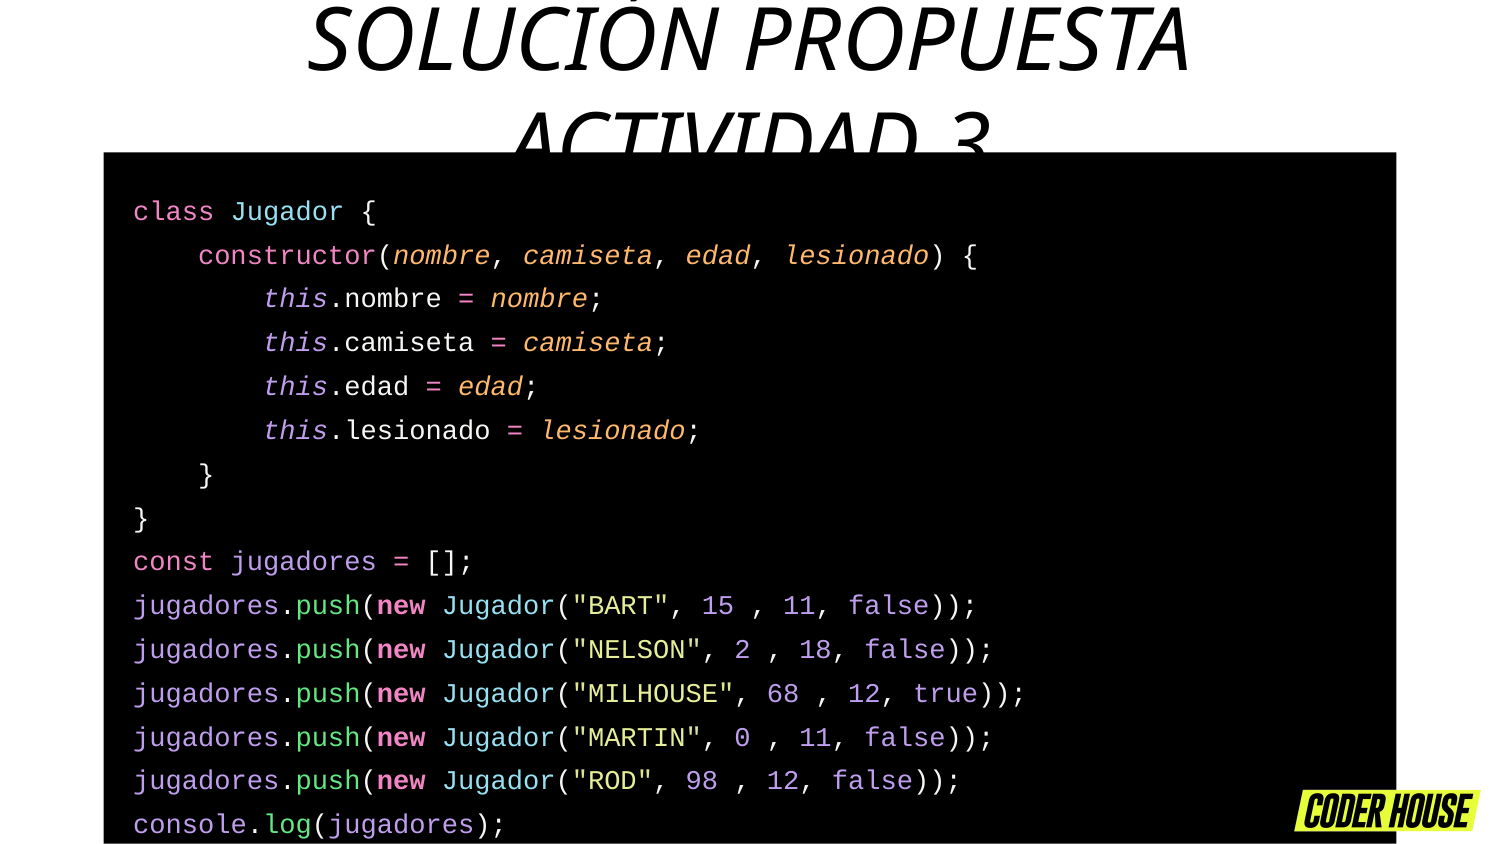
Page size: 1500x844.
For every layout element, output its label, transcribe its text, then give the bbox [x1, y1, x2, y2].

text_box class Jugador { constructor(nombre, camiseta, edad, lesionado) { this.nombre = nombre; this.camiseta = camiseta; this.edad = edad; this.lesionado = lesionado; } } const jugadores = []; jugadores.push(new Jugador("BART", 15 , 11, false)); jugadores.push(new Jugador("NELSON", 2 , 18, false)); jugadores.push(new Jugador("MILHOUSE", 68 , 12, true)); jugadores.push(new Jugador("MARTIN", 0 , 11, false)); jugadores.push(new Jugador("ROD", 98 , 12, false)); console.log(jugadores); [103, 152, 1397, 844]
picture [1289, 783, 1486, 838]
text_box SOLUCIÓN PROPUESTA ACTIVIDAD 3 [109, 7, 1391, 152]
